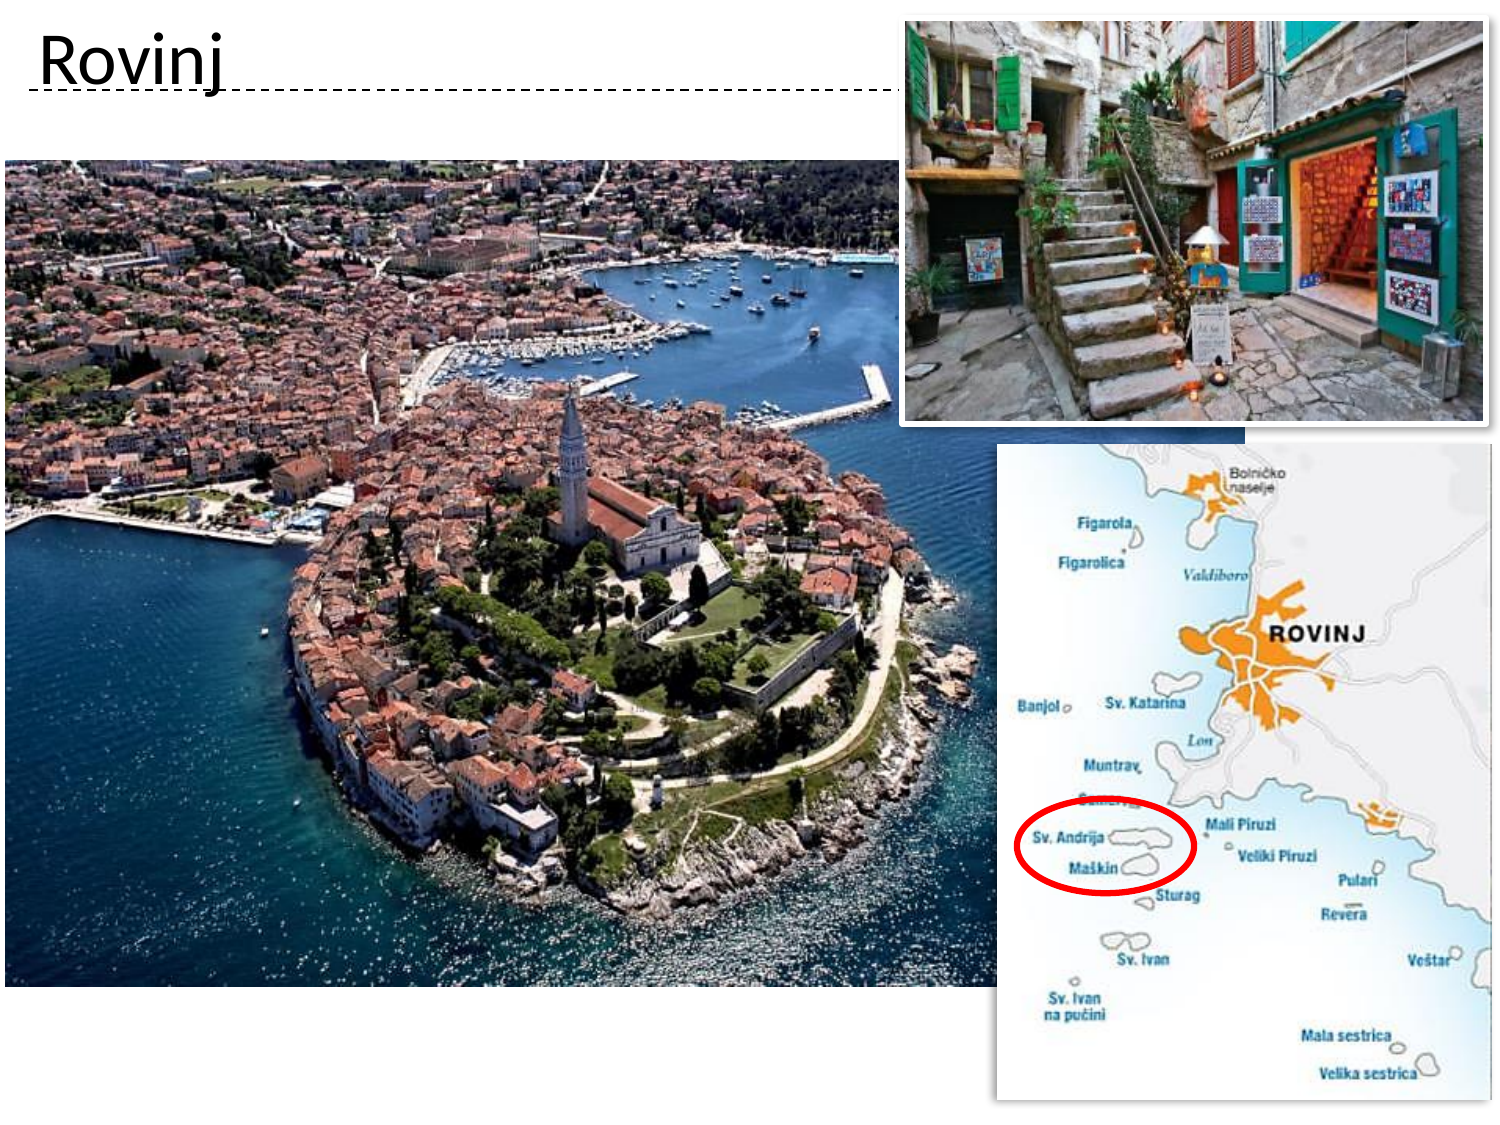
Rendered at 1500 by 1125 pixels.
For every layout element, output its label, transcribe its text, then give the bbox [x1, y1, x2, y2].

picture [5, 21, 1492, 1100]
title Rovinj [23, 7, 1477, 102]
